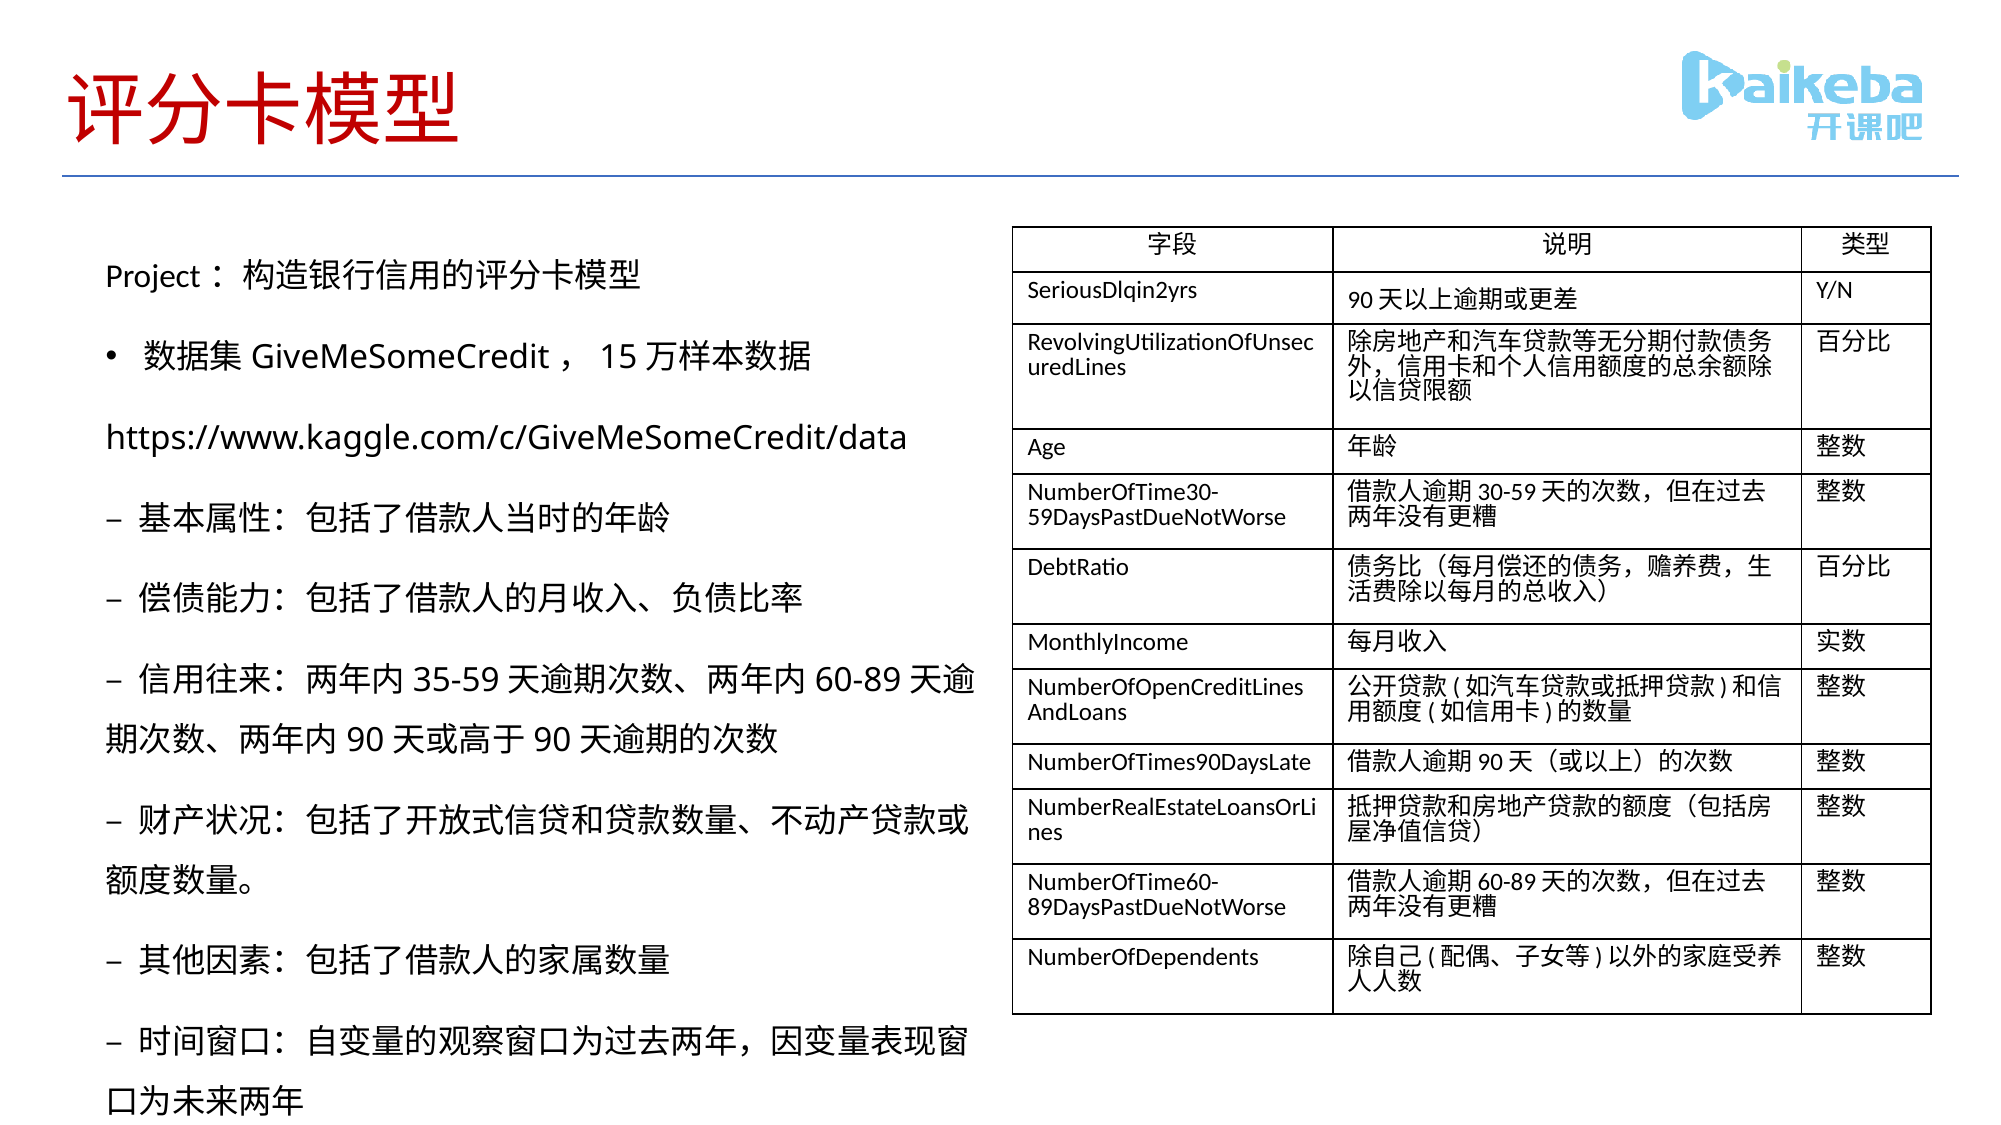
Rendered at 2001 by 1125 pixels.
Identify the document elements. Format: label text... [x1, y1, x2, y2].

table_cell 整数 [1802, 790, 1930, 863]
table_cell 每月收入 [1334, 625, 1801, 668]
table_cell NumberRealEstateLoansOrLines [1013, 790, 1332, 863]
table_cell 借款人逾期90天（或以上）的次数 [1334, 745, 1801, 788]
table_cell 借款人逾期60-89天的次数，但在过去两年没有更糟 [1334, 865, 1801, 938]
table_header 字段 [1013, 228, 1332, 271]
title 评分卡模型 [57, 59, 1728, 167]
table_cell Y/N [1802, 273, 1930, 323]
text_box Project：构造银行信用的评分卡模型 数据集GiveMeSomeCredit，15万样本数据 https://www.kaggle.com/c/GiveMeSomeCredit/data – 基本属性：包括了借款人当时的年龄 – 偿债能力：包括了借款人的月收入、负债比率 – 信用往来：两年内35-59天逾期次数、两年内60-89天逾期次数、两年内90天或高于90天逾期的次数 – 财产状况：包括了开放式信贷和贷款数量、不动产贷款或额度数量。 – 其他因素：包括了借款人的家属数量 – 时间窗口：自变量的观察窗口为过去两年，因变量表现窗口为未来两年 [98, 227, 988, 940]
table_cell [1653, 21, 1950, 167]
table_cell 百分比 [1802, 325, 1930, 428]
table_cell 抵押贷款和房地产贷款的额度（包括房屋净值信贷） [1334, 790, 1801, 863]
table_cell 整数 [1802, 430, 1930, 473]
table_cell 整数 [1802, 865, 1930, 938]
table_cell RevolvingUtilizationOfUnsecuredLines [1013, 325, 1332, 428]
table_cell NumberOfDependents [1013, 940, 1332, 1013]
table_cell 借款人逾期30-59天的次数，但在过去两年没有更糟 [1334, 475, 1801, 548]
table_cell DebtRatio [1013, 550, 1332, 623]
table_cell SeriousDlqin2yrs [1013, 273, 1332, 323]
table_header 类型 [1802, 228, 1930, 271]
table_cell 公开贷款(如汽车贷款或抵押贷款)和信用额度(如信用卡)的数量 [1334, 670, 1801, 743]
table_cell 除自己(配偶、子女等)以外的家庭受养人人数 [1334, 940, 1801, 1013]
table_cell 年龄 [1334, 430, 1801, 473]
table_cell 整数 [1802, 670, 1930, 743]
table_cell 整数 [1802, 745, 1930, 788]
table_cell 百分比 [1802, 550, 1930, 623]
table_cell 除房地产和汽车贷款等无分期付款债务外，信用卡和个人信用额度的总余额除以信贷限额 [1334, 325, 1801, 428]
table_cell 90天以上逾期或更差 [1334, 273, 1801, 323]
table_cell 整数 [1802, 475, 1930, 548]
table_header 说明 [1334, 228, 1801, 271]
table_cell NumberOfOpenCreditLinesAndLoans [1013, 670, 1332, 743]
table_cell MonthlyIncome [1013, 625, 1332, 668]
table_cell 整数 [1802, 940, 1930, 1013]
table_cell 实数 [1802, 625, 1930, 668]
table_cell Age [1013, 430, 1332, 473]
table_cell 债务比（每月偿还的债务，赡养费，生活费除以每月的总收入） [1334, 550, 1801, 623]
table_cell NumberOfTime30-59DaysPastDueNotWorse [1013, 475, 1332, 548]
table_cell NumberOfTime60-89DaysPastDueNotWorse [1013, 865, 1332, 938]
table_cell NumberOfTimes90DaysLate [1013, 745, 1332, 788]
